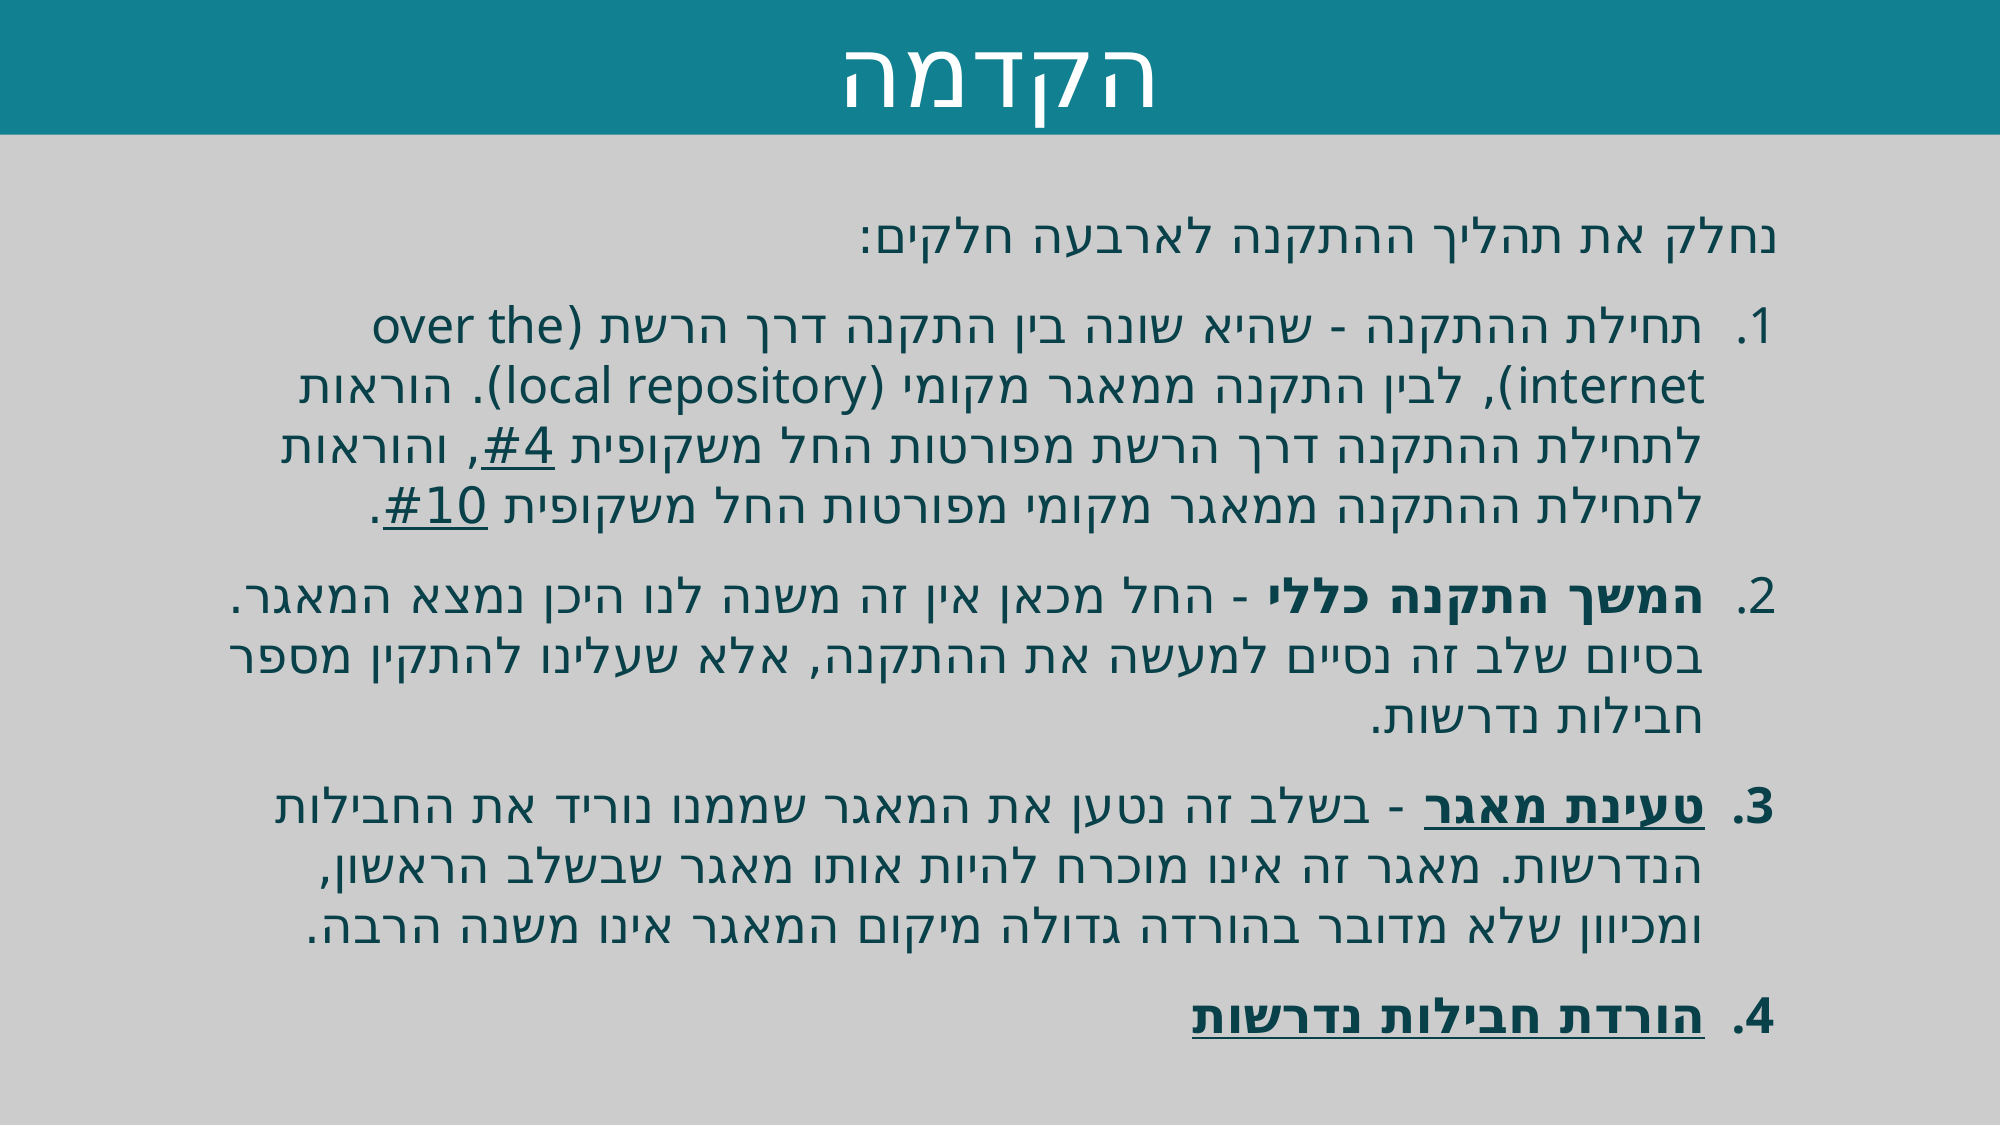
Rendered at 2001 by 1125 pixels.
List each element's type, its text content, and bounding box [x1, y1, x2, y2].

text_box נחלק את תהליך ההתקנה לארבעה חלקים: תחילת ההתקנה - שהיא שונה בין התקנה דרך הרשת (over the internet), לבין התקנה ממאגר מקומי (local repository). הוראות לתחילת ההתקנה דרך הרשת מפורטות החל משקופית #4, והוראות לתחילת ההתקנה ממאגר מקומי מפורטות החל משקופית #10. המשך התקנה כללי - החל מכאן אין זה משנה לנו היכן נמצא המאגר. בסיום שלב זה נסיים למעשה את ההתקנה, אלא שעלינו להתקין מספר חבילות נדרשות. טעינת מאגר - בשלב זה נטען את המאגר שממנו נוריד את החבילות הנדרשות. מאגר זה אינו מוכרח להיות אותו מאגר שבשלב הראשון, ומכיוון שלא מדובר בהורדה גדולה מיקום המאגר אינו משנה הרבה. הורדת חבילות נדרשות [205, 136, 1795, 1051]
text_box הקדמה [0, 0, 2000, 135]
